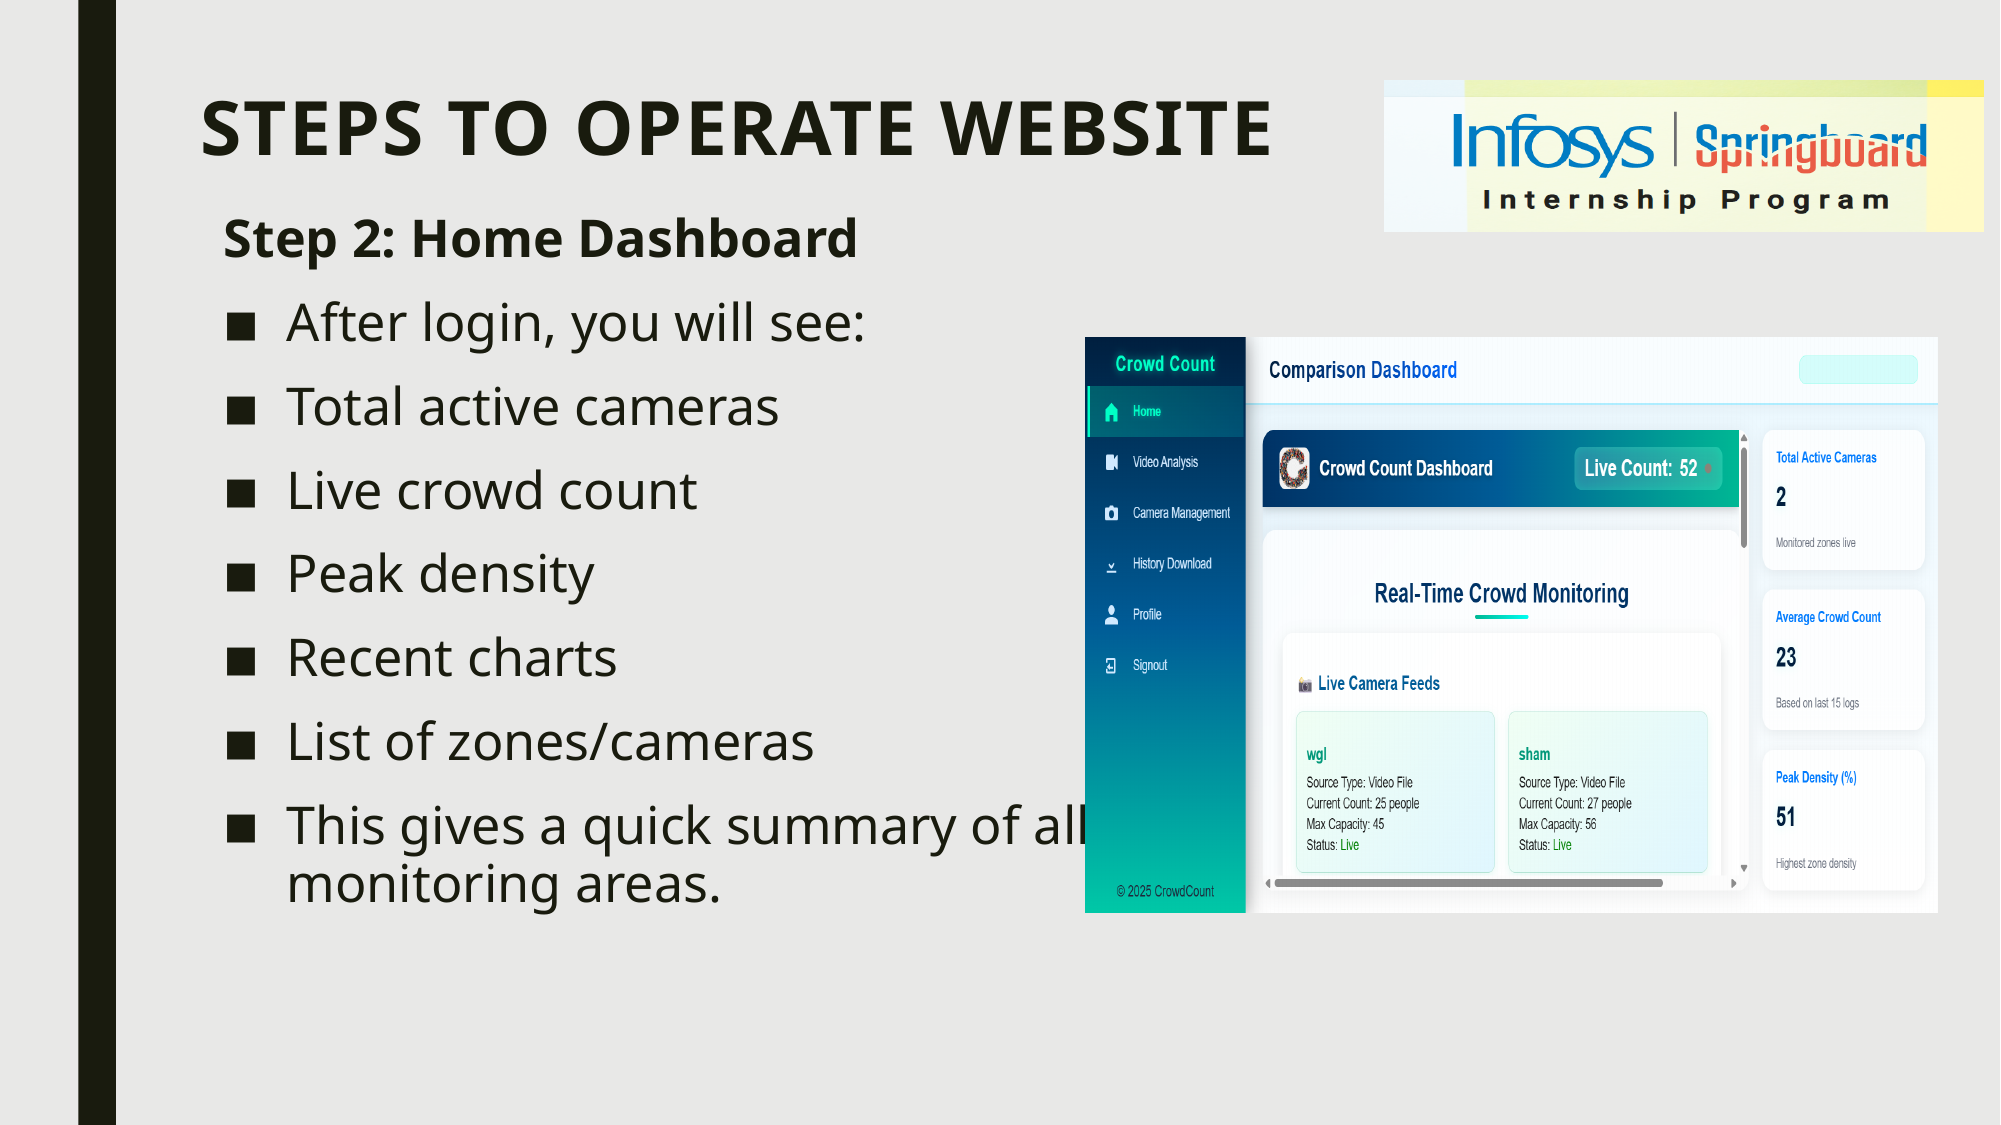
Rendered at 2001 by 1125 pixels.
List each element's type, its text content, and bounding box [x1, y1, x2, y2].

list Step 2: Home Dashboard After login, you will see: Total active cameras Live crowd count Peak density Recent charts List of zones/cameras This gives a quick summary of all monitoring areas. [208, 203, 1200, 1058]
picture [1384, 80, 1984, 232]
picture [1085, 337, 1938, 913]
title Steps to operate website [185, 83, 1384, 181]
